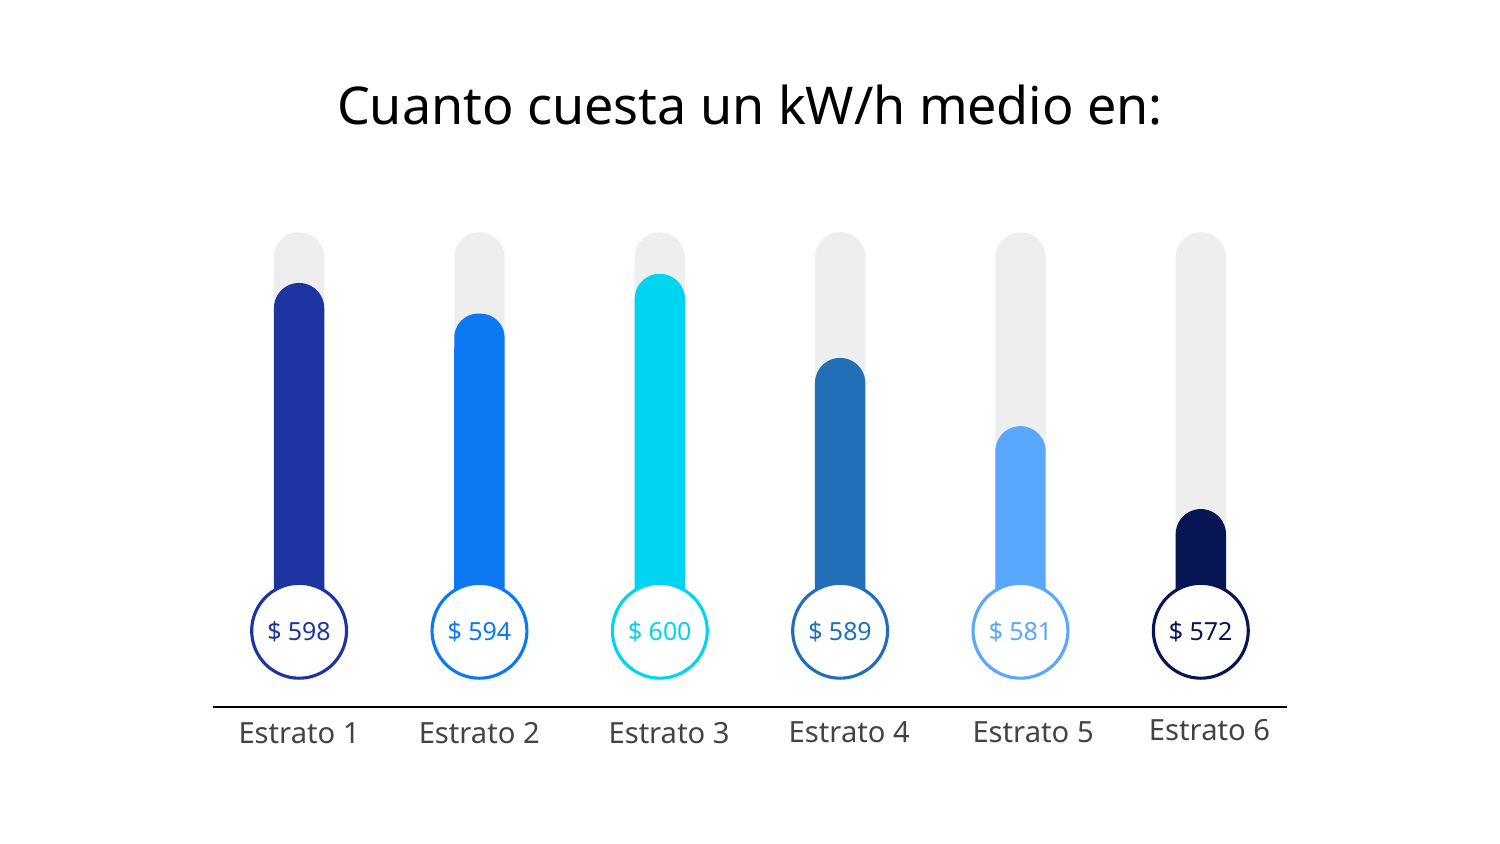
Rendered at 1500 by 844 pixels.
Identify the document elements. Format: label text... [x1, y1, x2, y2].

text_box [397, 715, 562, 757]
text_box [587, 231, 751, 706]
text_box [948, 715, 1113, 774]
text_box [221, 231, 377, 706]
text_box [764, 715, 935, 774]
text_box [948, 231, 1116, 706]
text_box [587, 715, 751, 757]
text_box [397, 231, 562, 706]
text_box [1117, 232, 1302, 772]
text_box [764, 231, 935, 706]
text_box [1110, 708, 1118, 774]
title Cuanto cuesta un kW/h medio en: [46, 64, 1454, 144]
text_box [221, 715, 377, 757]
